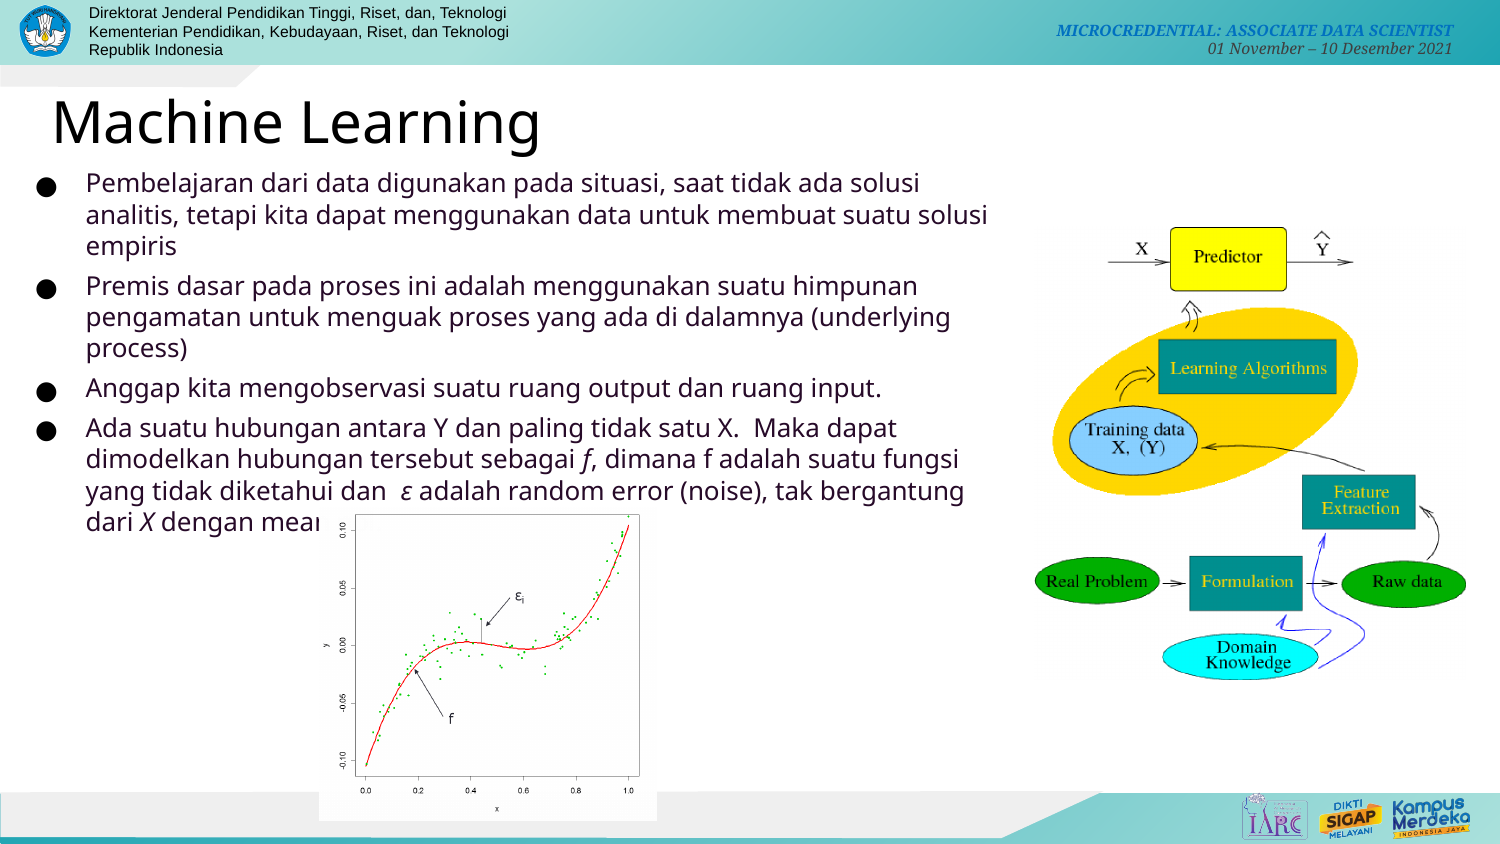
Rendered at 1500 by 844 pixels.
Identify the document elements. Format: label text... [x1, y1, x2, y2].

picture [1034, 226, 1466, 680]
picture [16, 3, 74, 61]
picture [319, 507, 657, 822]
text_box Machine Learning [51, 72, 1449, 167]
text_box Pembelajaran dari data digunakan pada situasi, saat tidak ada solusi analitis, tetapi kita dapat menggunakan data untuk membuat suatu solusi empiris Premis dasar pada proses ini adalah menggunakan suatu himpunan pengamatan untuk menguak proses yang ada di dalamnya (underlying process) Anggap kita mengobservasi suatu ruang output dan ruang input. Ada suatu hubungan antara Y dan paling tidak satu X. Maka dapat dimodelkan hubungan tersebut sebagai f, dimana f adalah suatu fungsi yang tidak diketahui dan ε adalah random error (noise), tak bergantung dari X dengan mean nol. [18, 166, 1017, 537]
picture [1237, 790, 1312, 843]
picture [1319, 796, 1382, 842]
picture [1393, 798, 1470, 839]
